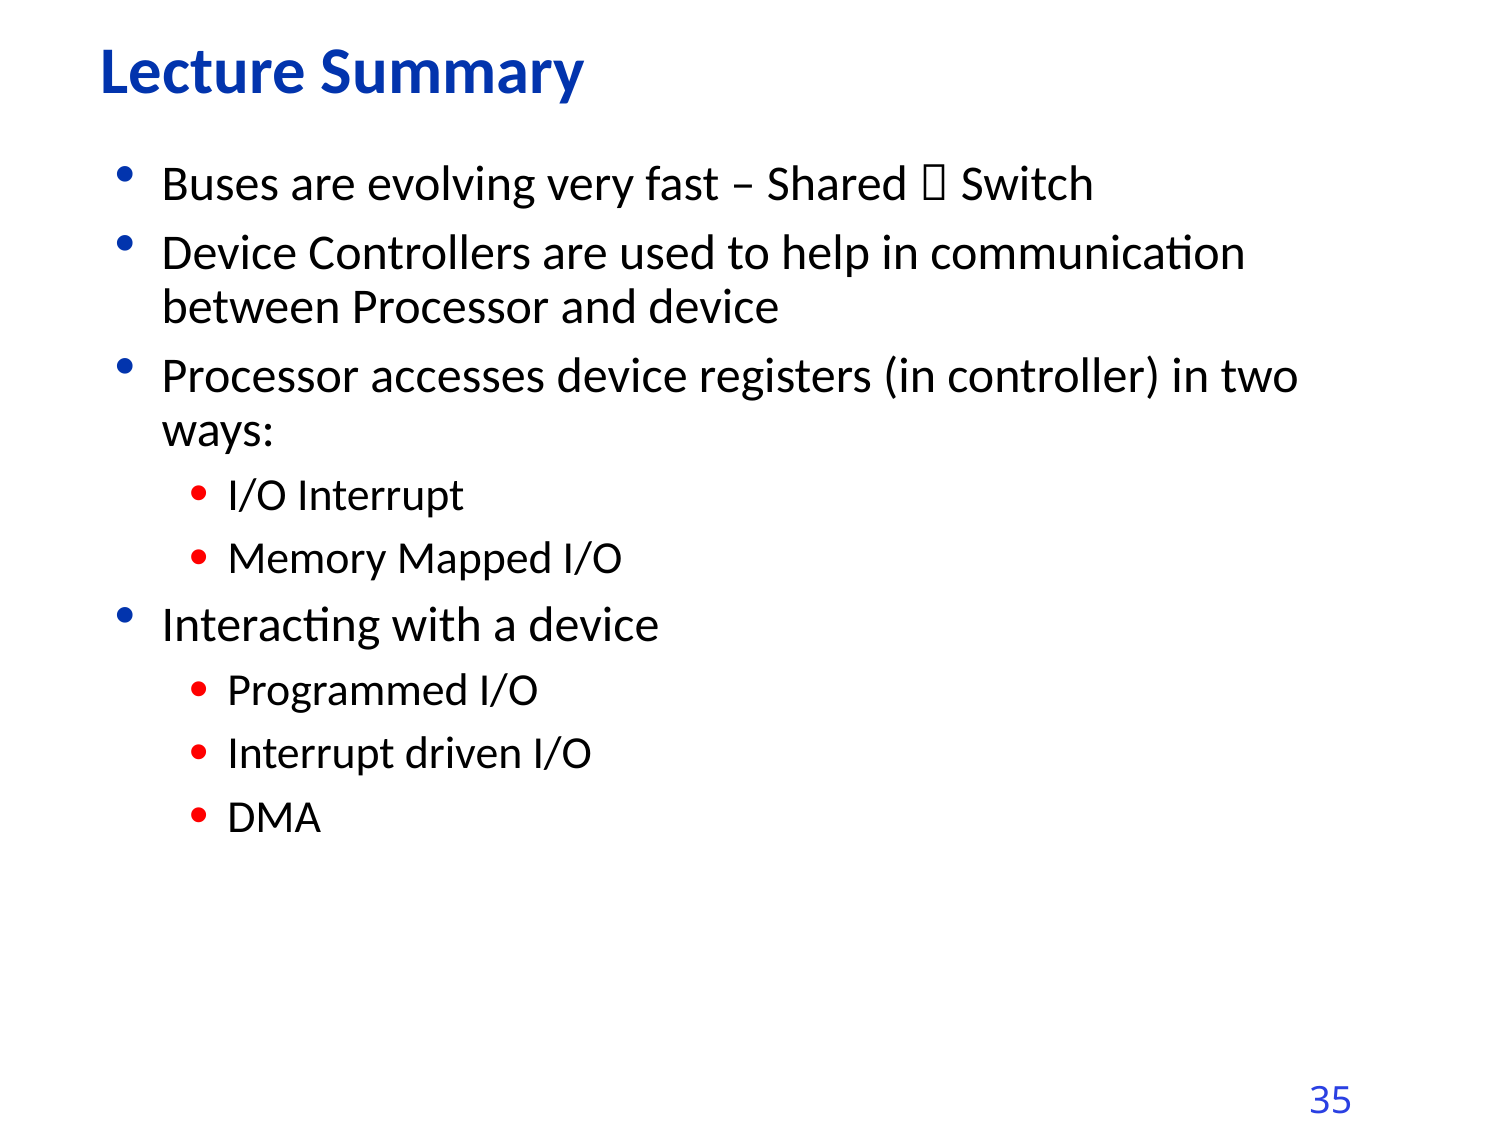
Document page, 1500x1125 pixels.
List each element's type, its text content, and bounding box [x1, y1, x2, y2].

title Lecture Summary [85, 28, 1261, 117]
list Buses are evolving very fast – Shared  Switch Device Controllers are used to help in communication between Processor and device Processor accesses device registers (in controller) in two ways: I/O Interrupt Memory Mapped I/O Interacting with a device Programmed I/O Interrupt driven I/O DMA [99, 149, 1400, 988]
